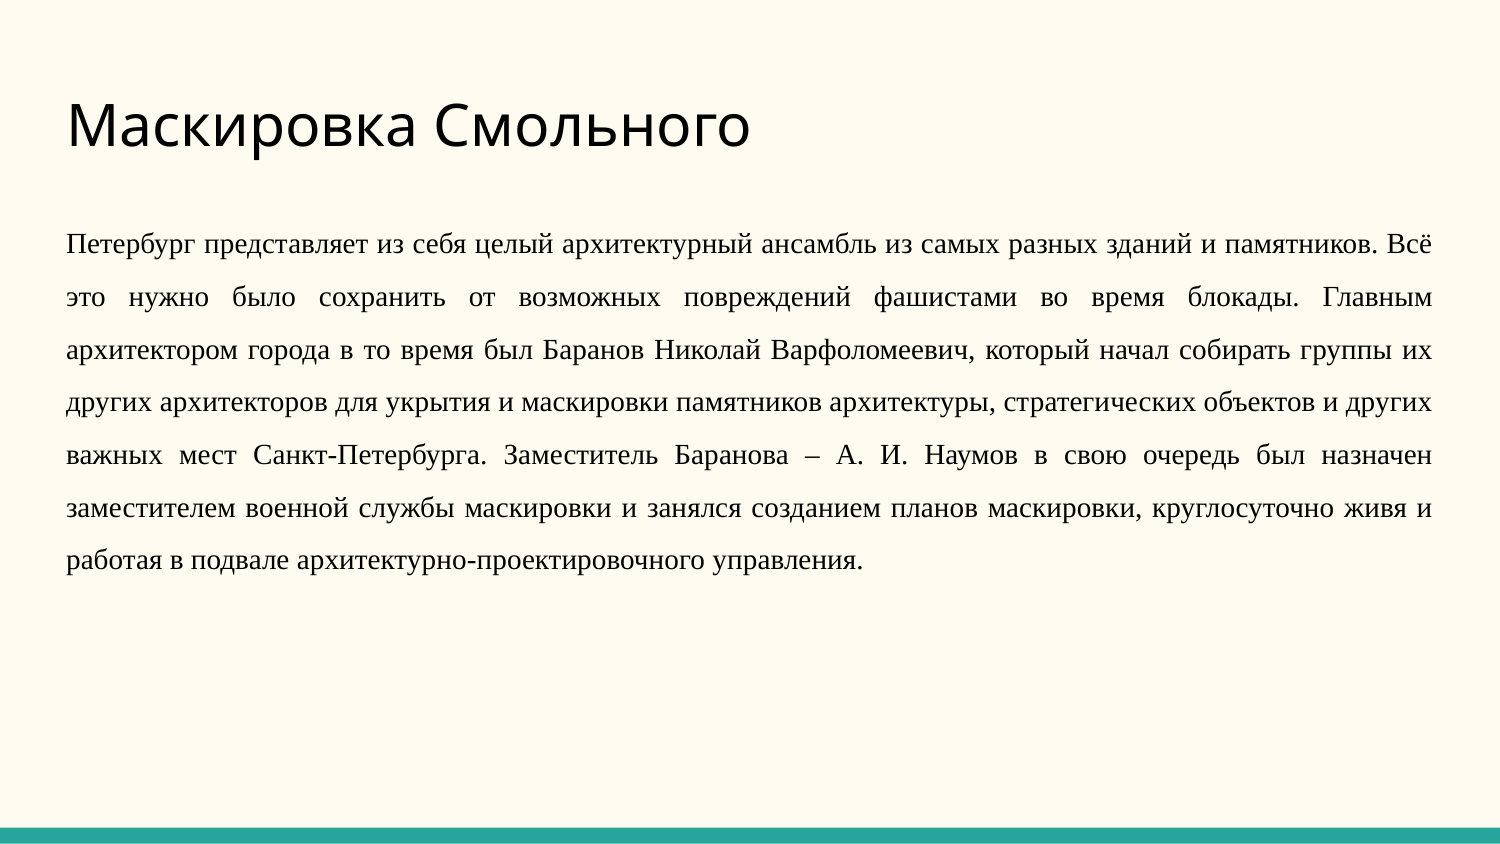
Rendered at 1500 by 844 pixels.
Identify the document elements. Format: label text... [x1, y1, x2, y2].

list Петербург представляет из себя целый архитектурный ансамбль из самых разных зданий и памятников. Всё это нужно было сохранить от возможных повреждений фашистами во время блокады. Главным архитектором города в то время был Баранов Николай Варфоломеевич, который начал собирать группы их других архитекторов для укрытия и маскировки памятников архитектуры, стратегических объектов и других важных мест Санкт-Петербурга. Заместитель Баранова – А. И. Наумов в свою очередь был назначен заместителем военной службы маскировки и занялся созданием планов маскировки, круглосуточно живя и работая в подвале архитектурно-проектировочного управления. [51, 192, 1449, 750]
title Маскировка Смольного [51, 72, 1449, 174]
